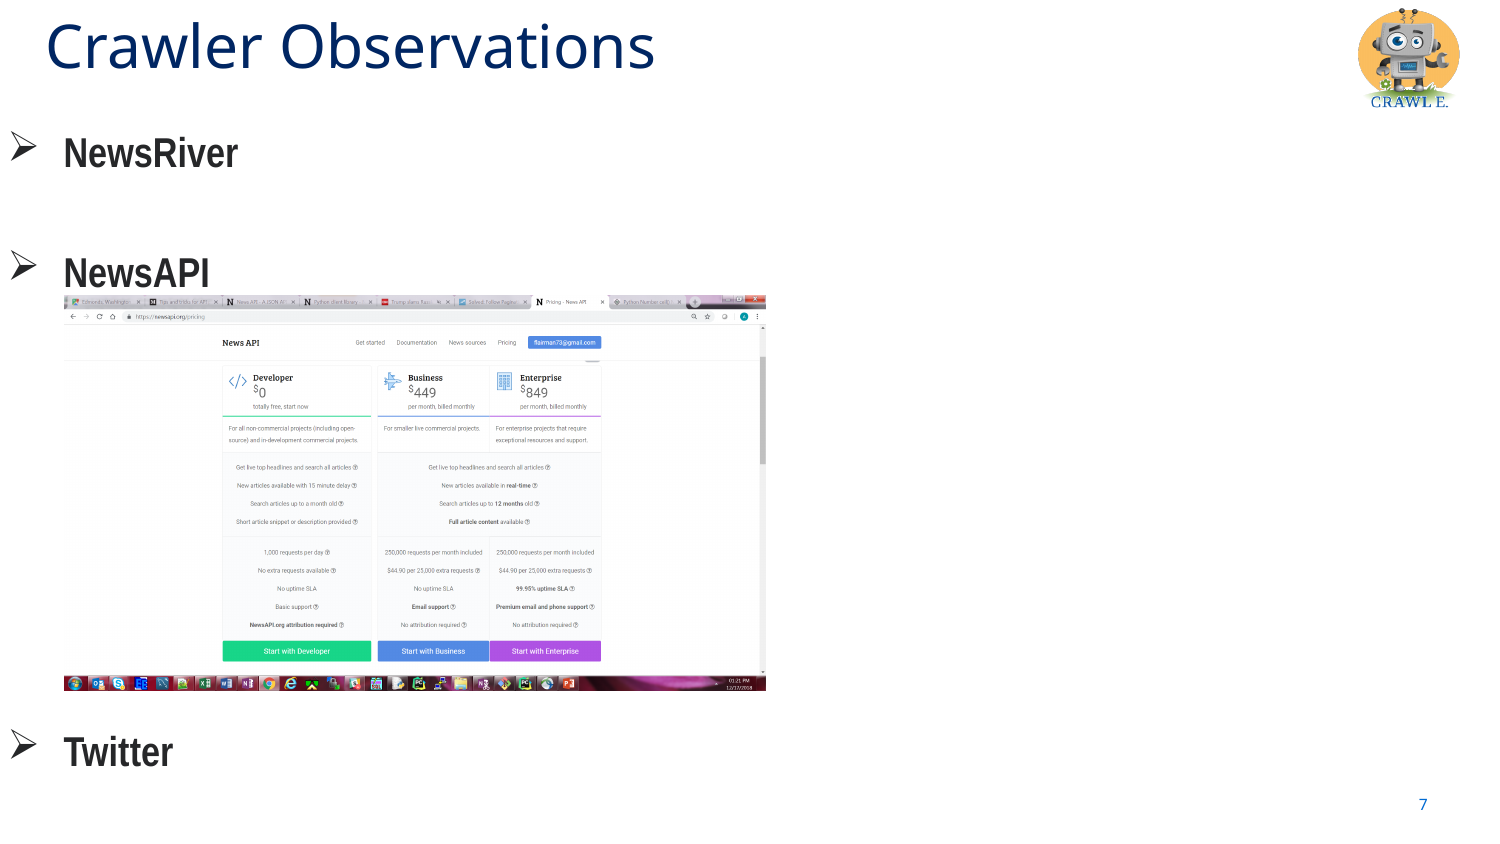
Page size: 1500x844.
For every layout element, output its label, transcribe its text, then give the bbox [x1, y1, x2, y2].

title Crawler Observations [45, 20, 1196, 100]
text_box NewsRiver NewsAPI Twitter [7, 101, 1485, 776]
slide_number 7 [1313, 786, 1443, 824]
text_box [1347, 0, 1471, 113]
picture [63, 295, 766, 691]
